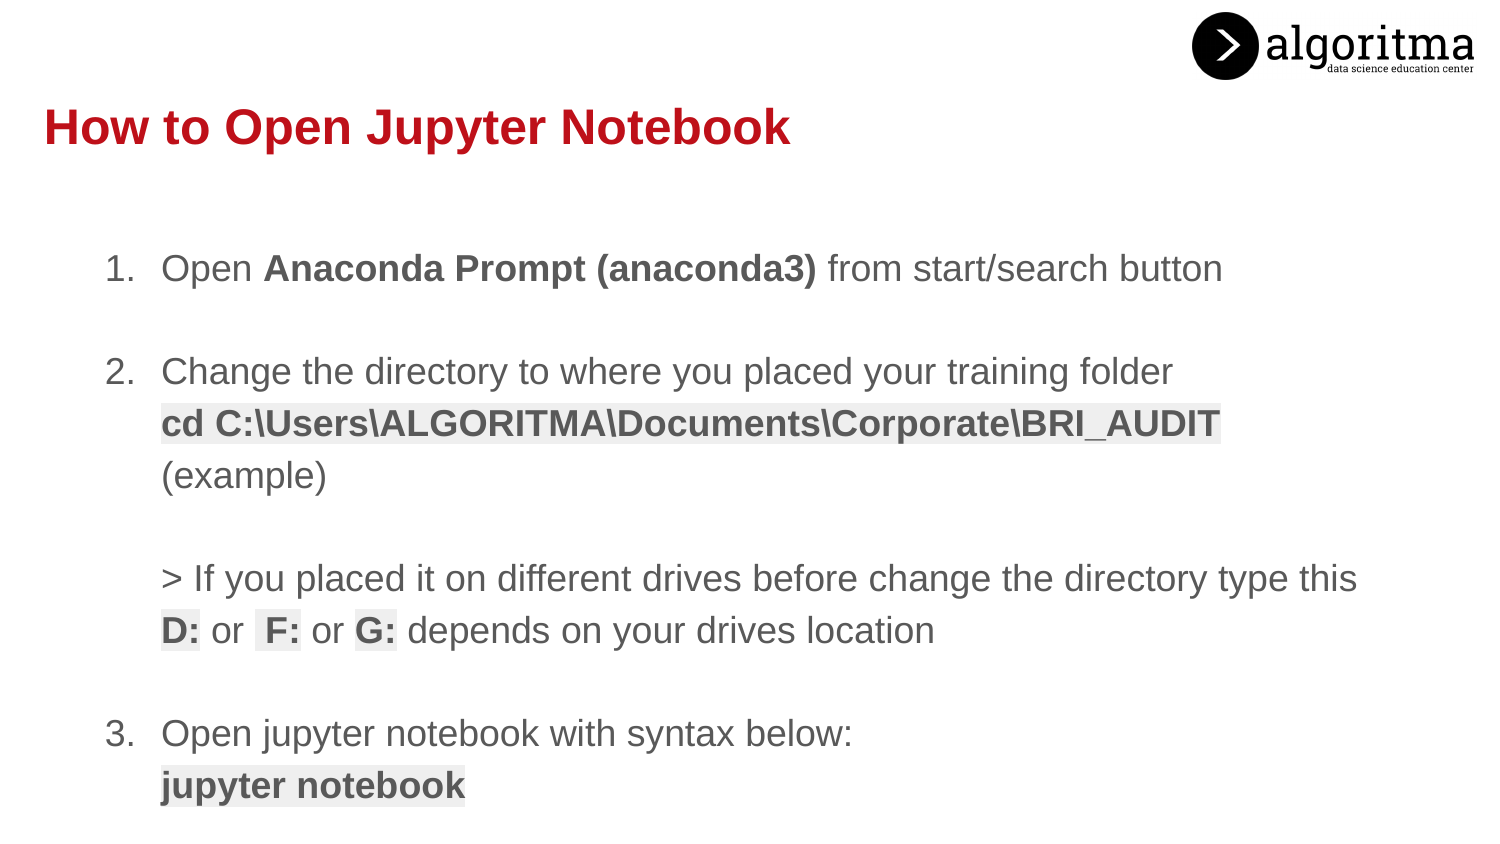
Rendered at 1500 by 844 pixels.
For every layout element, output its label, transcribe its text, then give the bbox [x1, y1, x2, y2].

text_box Open Anaconda Prompt (anaconda3) from start/search button Change the directory to where you placed your training folder cd C:\Users\ALGORITMA\Documents\Corporate\BRI_AUDIT (example) > If you placed it on different drives before change the directory type this D: or F: or G: depends on your drives location Open jupyter notebook with syntax below: jupyter notebook [71, 221, 1399, 821]
picture [1192, 12, 1477, 80]
text_box How to Open Jupyter Notebook [29, 79, 1409, 170]
